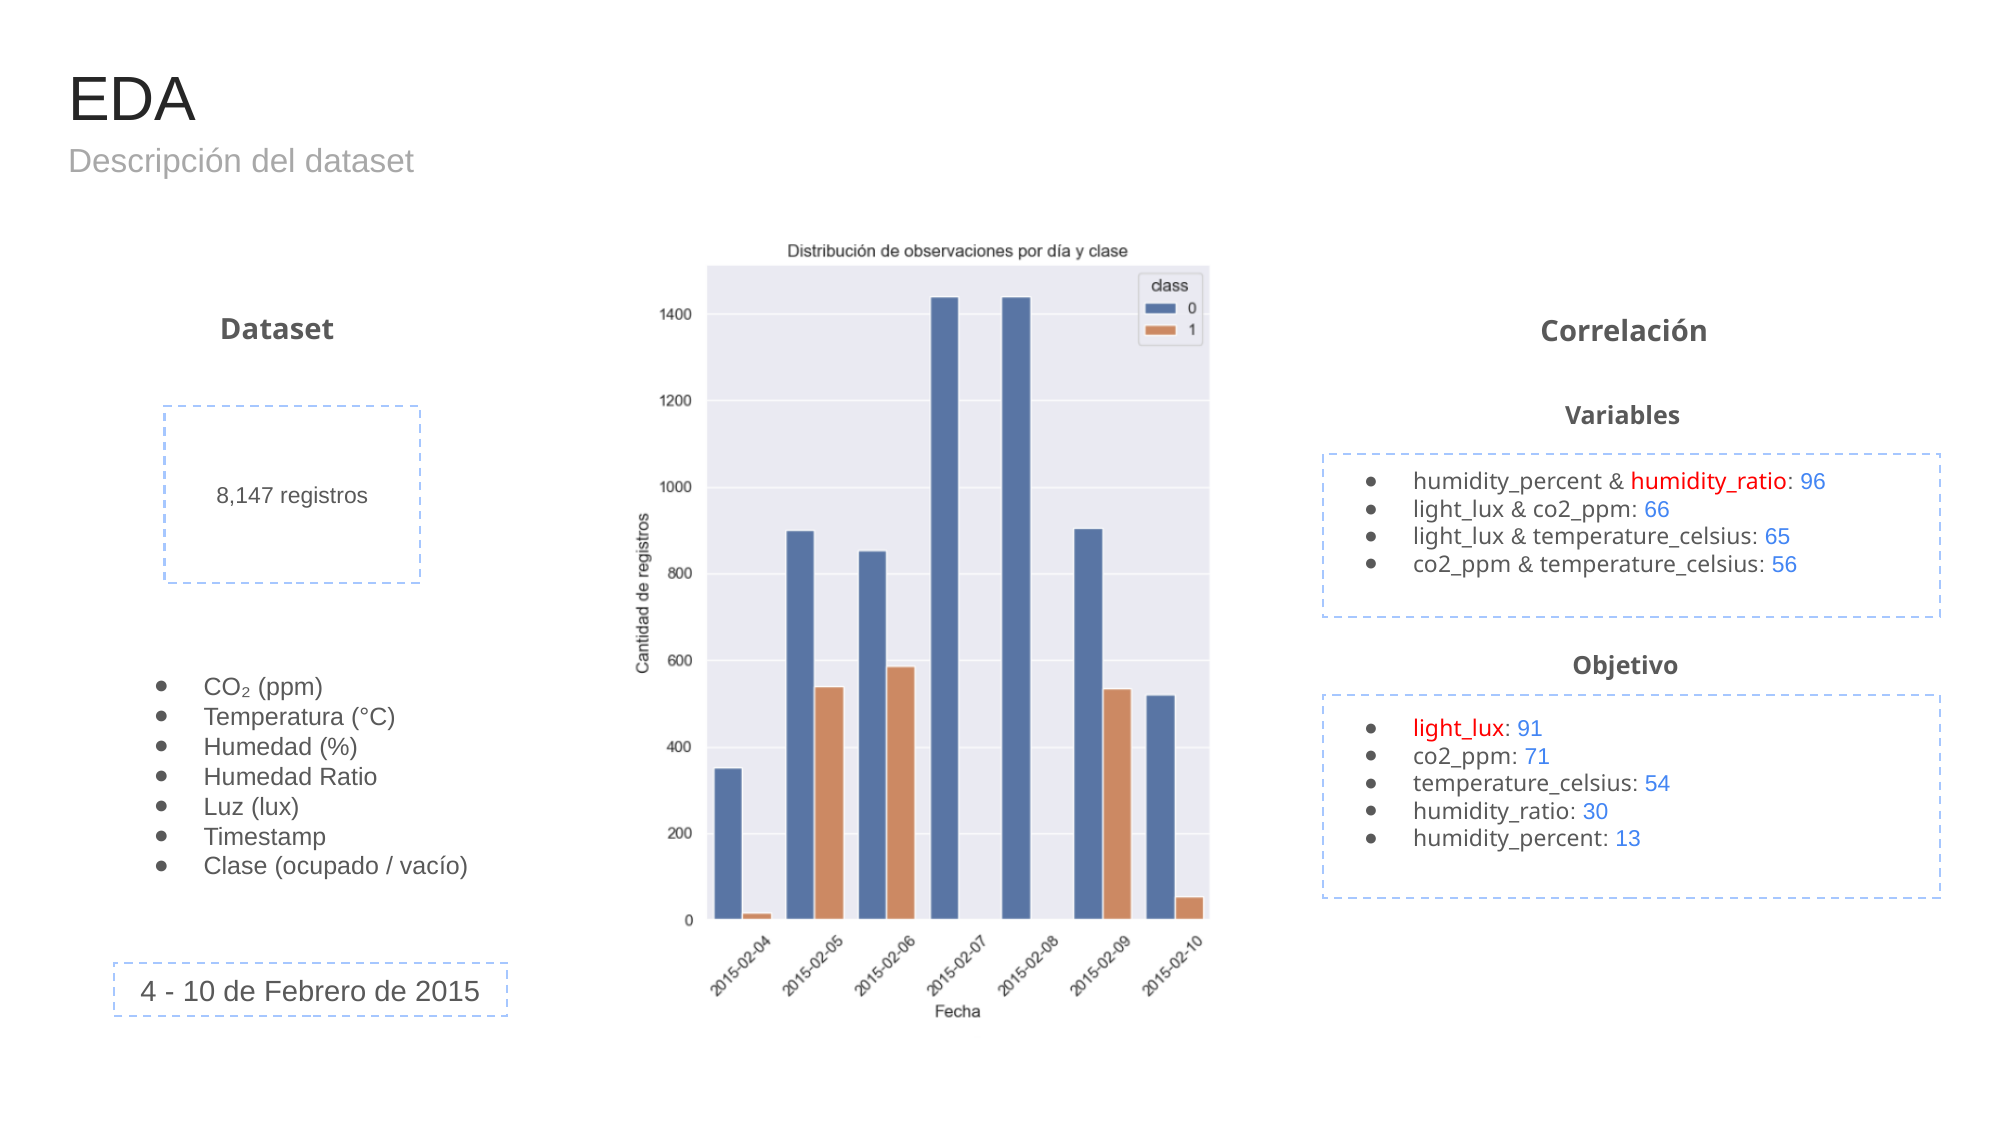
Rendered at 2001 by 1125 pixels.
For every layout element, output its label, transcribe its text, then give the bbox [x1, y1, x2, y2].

text_box humidity_percent & humidity_ratio: 96 light_lux & co2_ppm: 66 light_lux & temperature_celsius: 65 co2_ppm & temperature_celsius: 56 [1323, 453, 1940, 618]
text_box Correlación [1447, 308, 1802, 352]
text_box 8,147 registros [164, 405, 421, 583]
subtitle Descripción del dataset [53, 143, 532, 205]
title EDA [53, 59, 252, 143]
text_box Dataset [103, 306, 459, 350]
text_box CO₂ (ppm) Temperatura (°C) Humedad (%) Humedad Ratio Luz (lux) Timestamp Clase (ocupado / vacío) [113, 655, 488, 891]
text_box light_lux: 91 co2_ppm: 71 temperature_celsius: 54 humidity_ratio: 30 humidity_percent: 13 [1323, 694, 1940, 898]
text_box Variables [1445, 395, 1800, 434]
picture [600, 229, 1305, 1038]
text_box 4 - 10 de Febrero de 2015 [113, 962, 508, 1016]
text_box Objetivo [1448, 645, 1803, 684]
